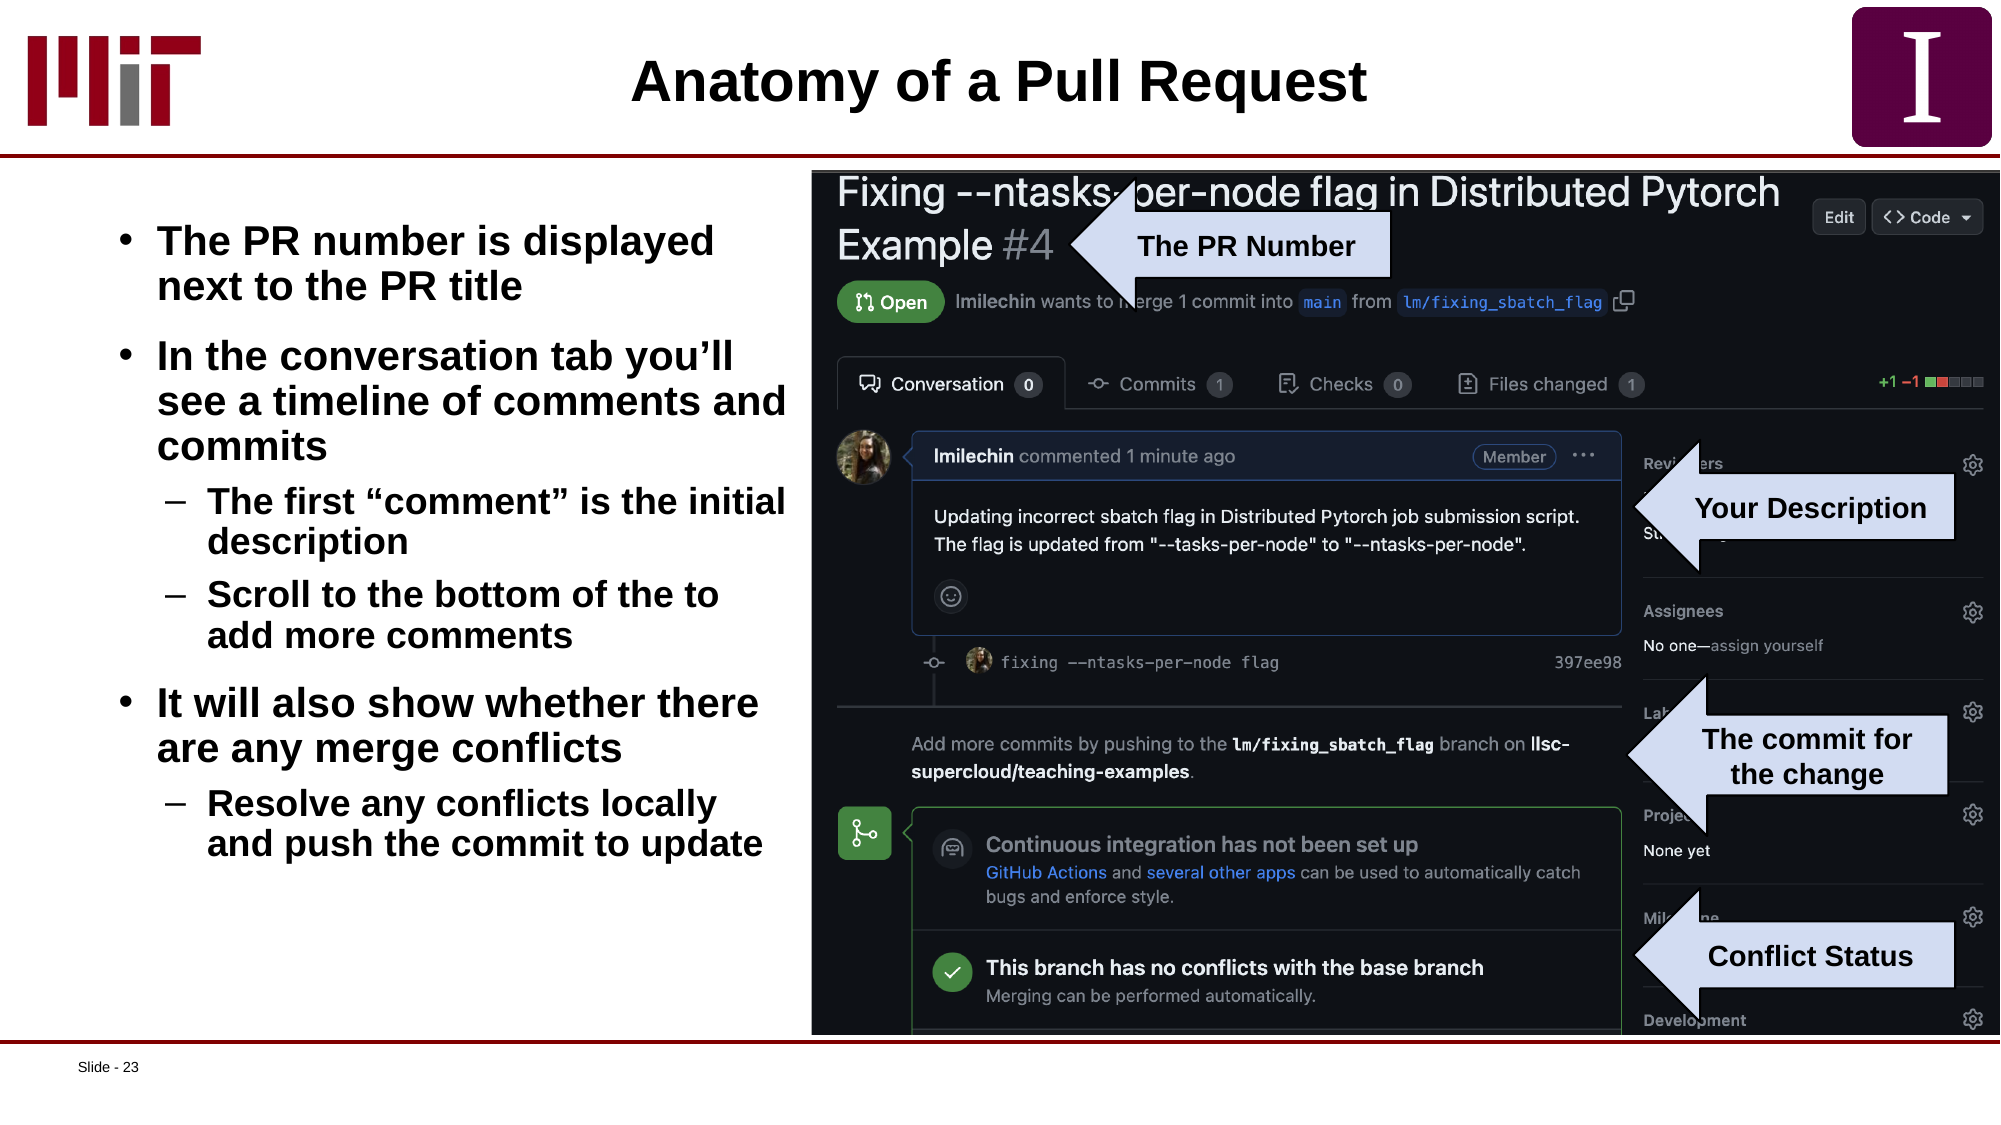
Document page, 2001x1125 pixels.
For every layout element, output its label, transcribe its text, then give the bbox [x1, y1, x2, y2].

picture [1852, 7, 1992, 147]
picture [811, 169, 2000, 1035]
picture [23, 31, 205, 134]
list The PR number is displayed next to the PR title In the conversation tab you’ll see a timeline of comments and commits The first “comment” is the initial description Scroll to the bottom of the to add more comments It will also show whether there are any merge conflicts Resolve any conflicts locally and push the commit to update [103, 212, 805, 1005]
title Anatomy of a Pull Request [205, 16, 1795, 151]
